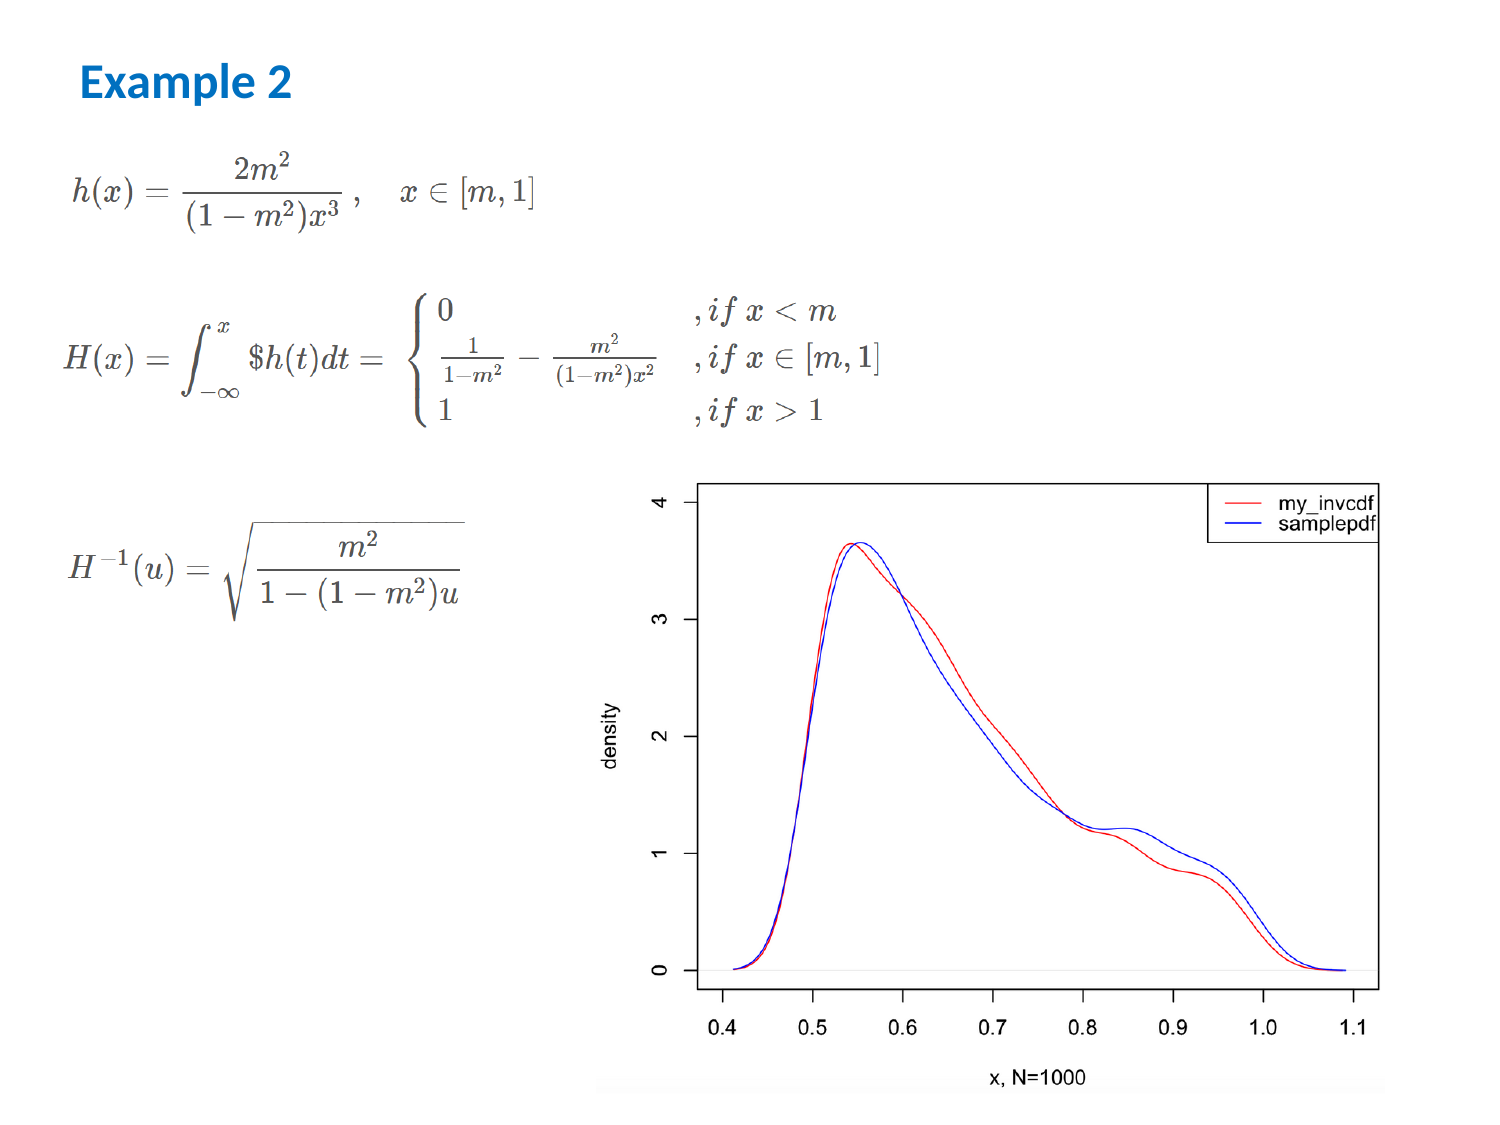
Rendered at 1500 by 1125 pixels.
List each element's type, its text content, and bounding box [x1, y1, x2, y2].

picture [52, 479, 512, 634]
picture [52, 133, 547, 244]
text_box Example 2 [64, 40, 455, 116]
picture [572, 455, 1394, 1094]
picture [40, 263, 904, 439]
